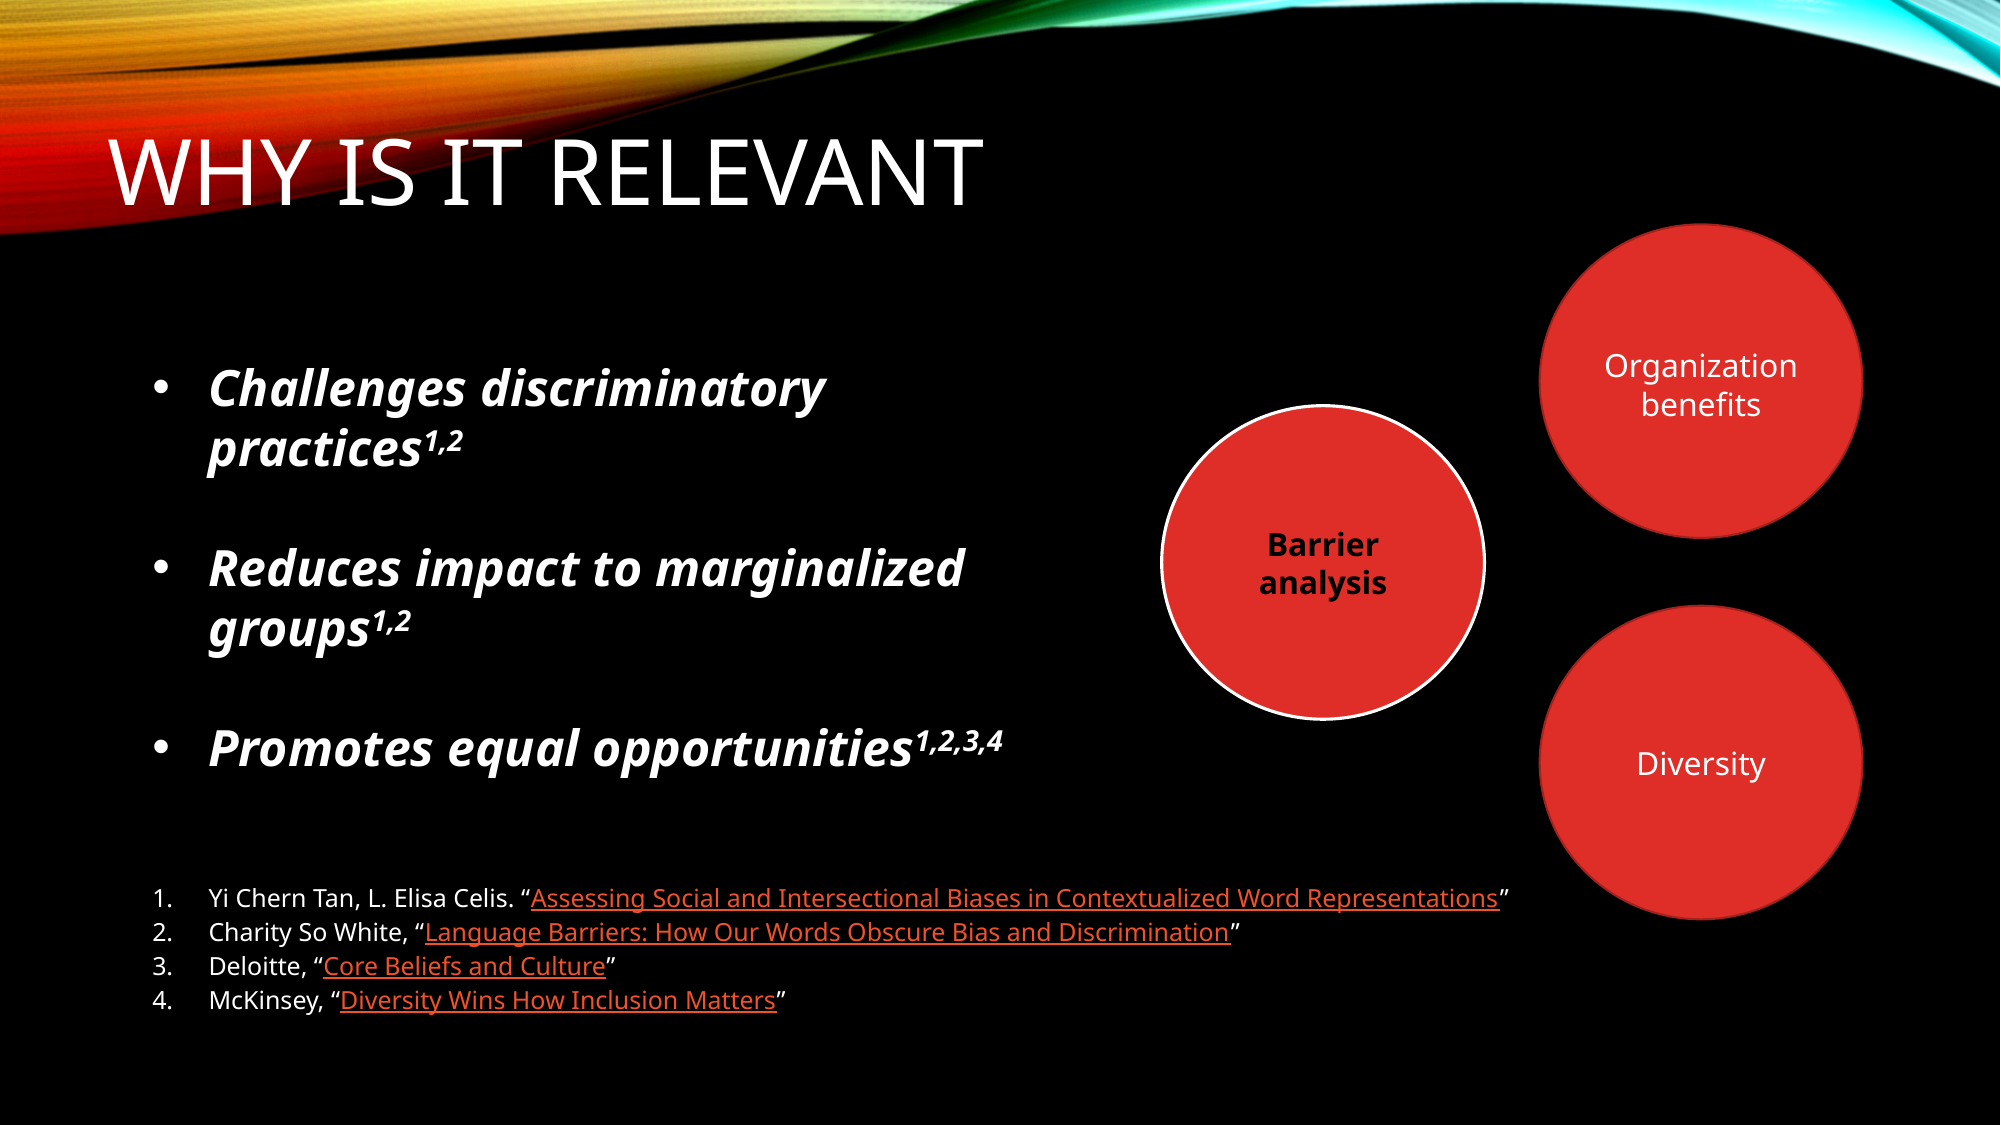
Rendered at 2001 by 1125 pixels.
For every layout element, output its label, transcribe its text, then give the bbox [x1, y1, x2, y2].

text_box Organization benefits [1538, 223, 1864, 539]
text_box Diversity [1538, 604, 1864, 921]
text_box Challenges discriminatory practices1,2 Reduces impact to marginalized groups1,2 Promotes equal opportunities1,2,3,4 [137, 348, 1061, 844]
text_box Barrier analysis [1160, 404, 1487, 721]
picture [0, 0, 2000, 237]
title why is it relevant [76, 67, 1000, 285]
text_box Yi Chern Tan, L. Elisa Celis. “Assessing Social and Intersectional Biases in Contextualized Word Representations” Charity So White, “Language Barriers: How Our Words Obscure Bias and Discrimination” Deloitte, “Core Beliefs and Culture” McKinsey, “Diversity Wins How Inclusion Matters” [137, 874, 1565, 1026]
